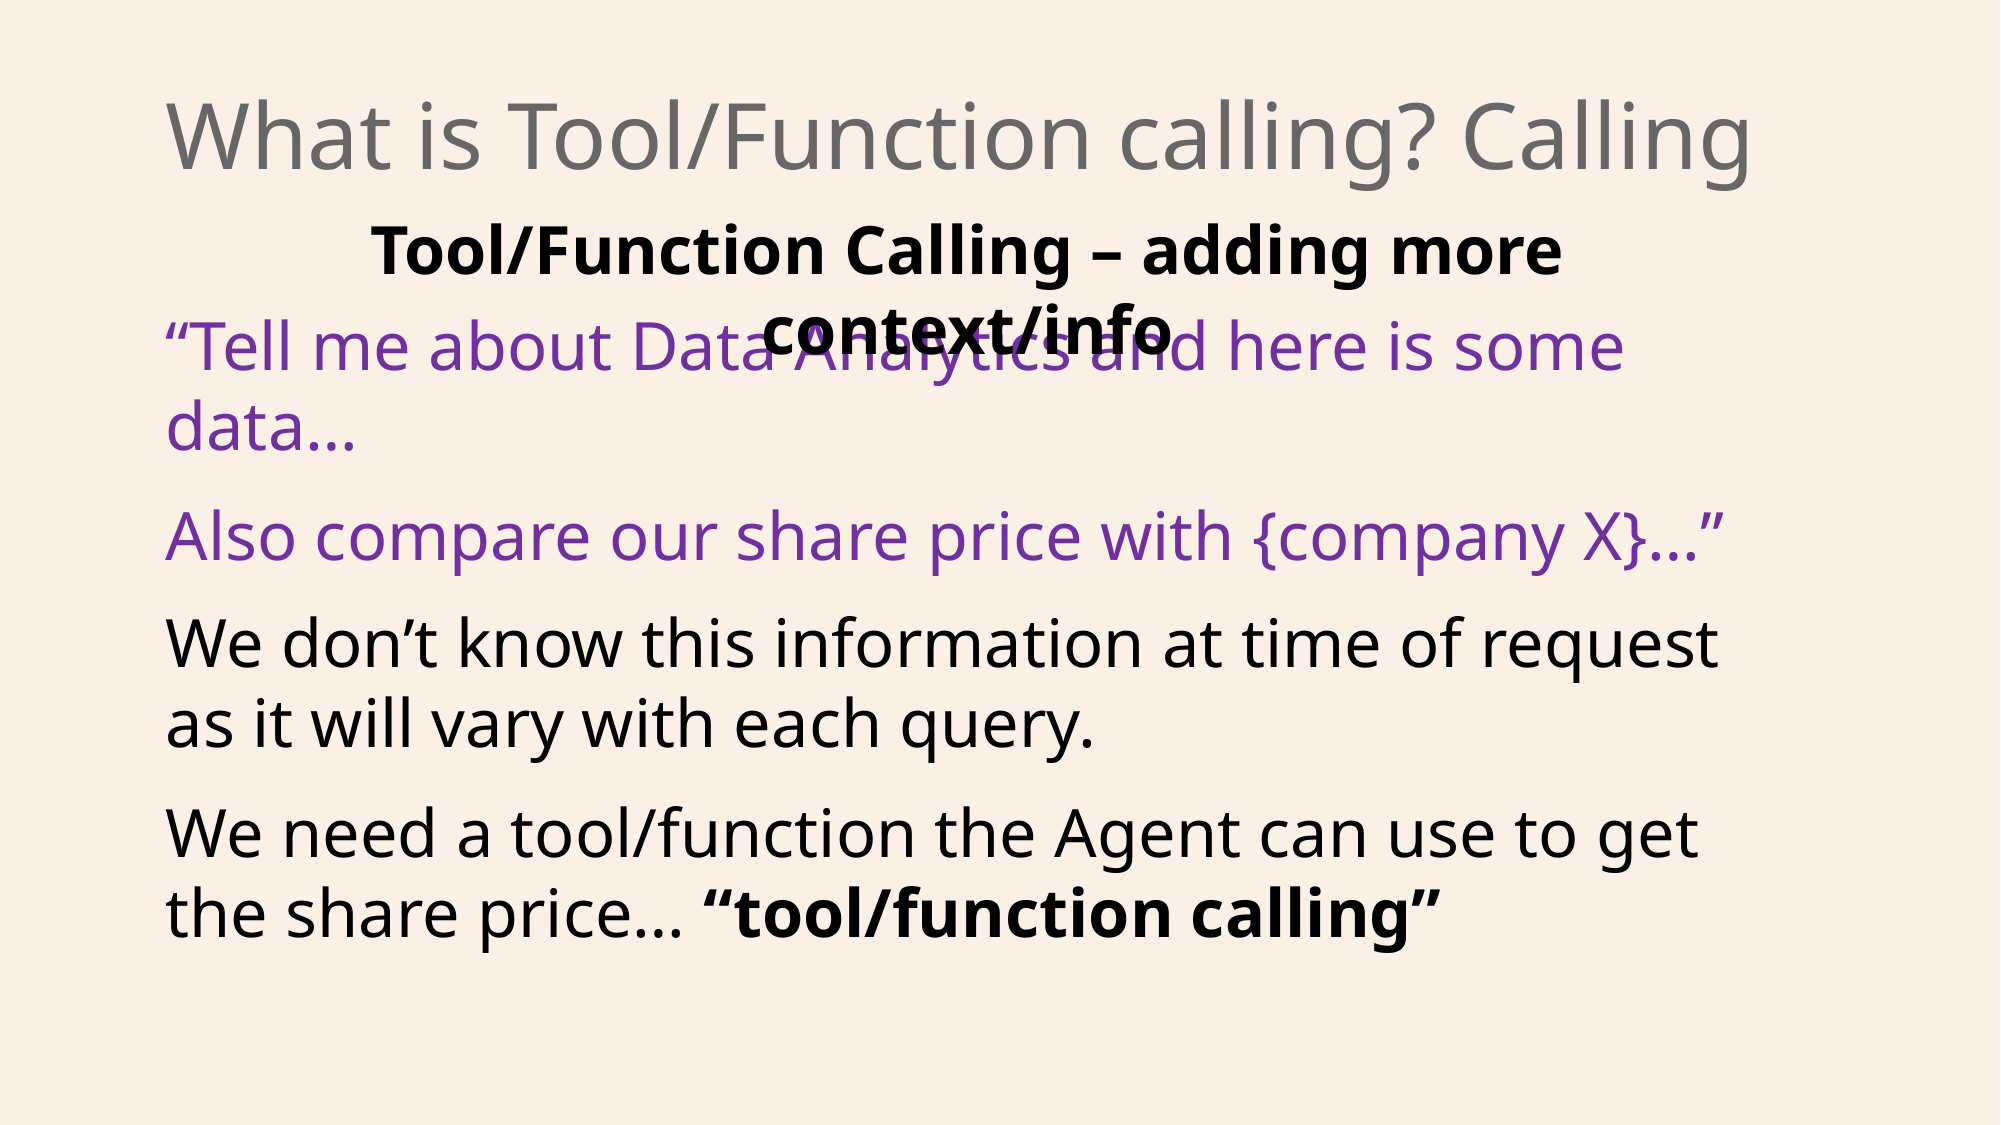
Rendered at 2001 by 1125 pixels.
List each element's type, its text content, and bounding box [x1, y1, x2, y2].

text_box Tool/Function Calling – adding more context/info [150, 200, 1785, 376]
text_box “Tell me about Data Analytics and here is some data… Also compare our share price with {company X}…” We don’t know this information at time of request as it will vary with each query. We need a tool/function the Agent can use to get the share price… “tool/function calling” [150, 376, 1785, 1039]
title What is Tool/Function calling? Calling [150, 31, 1876, 249]
